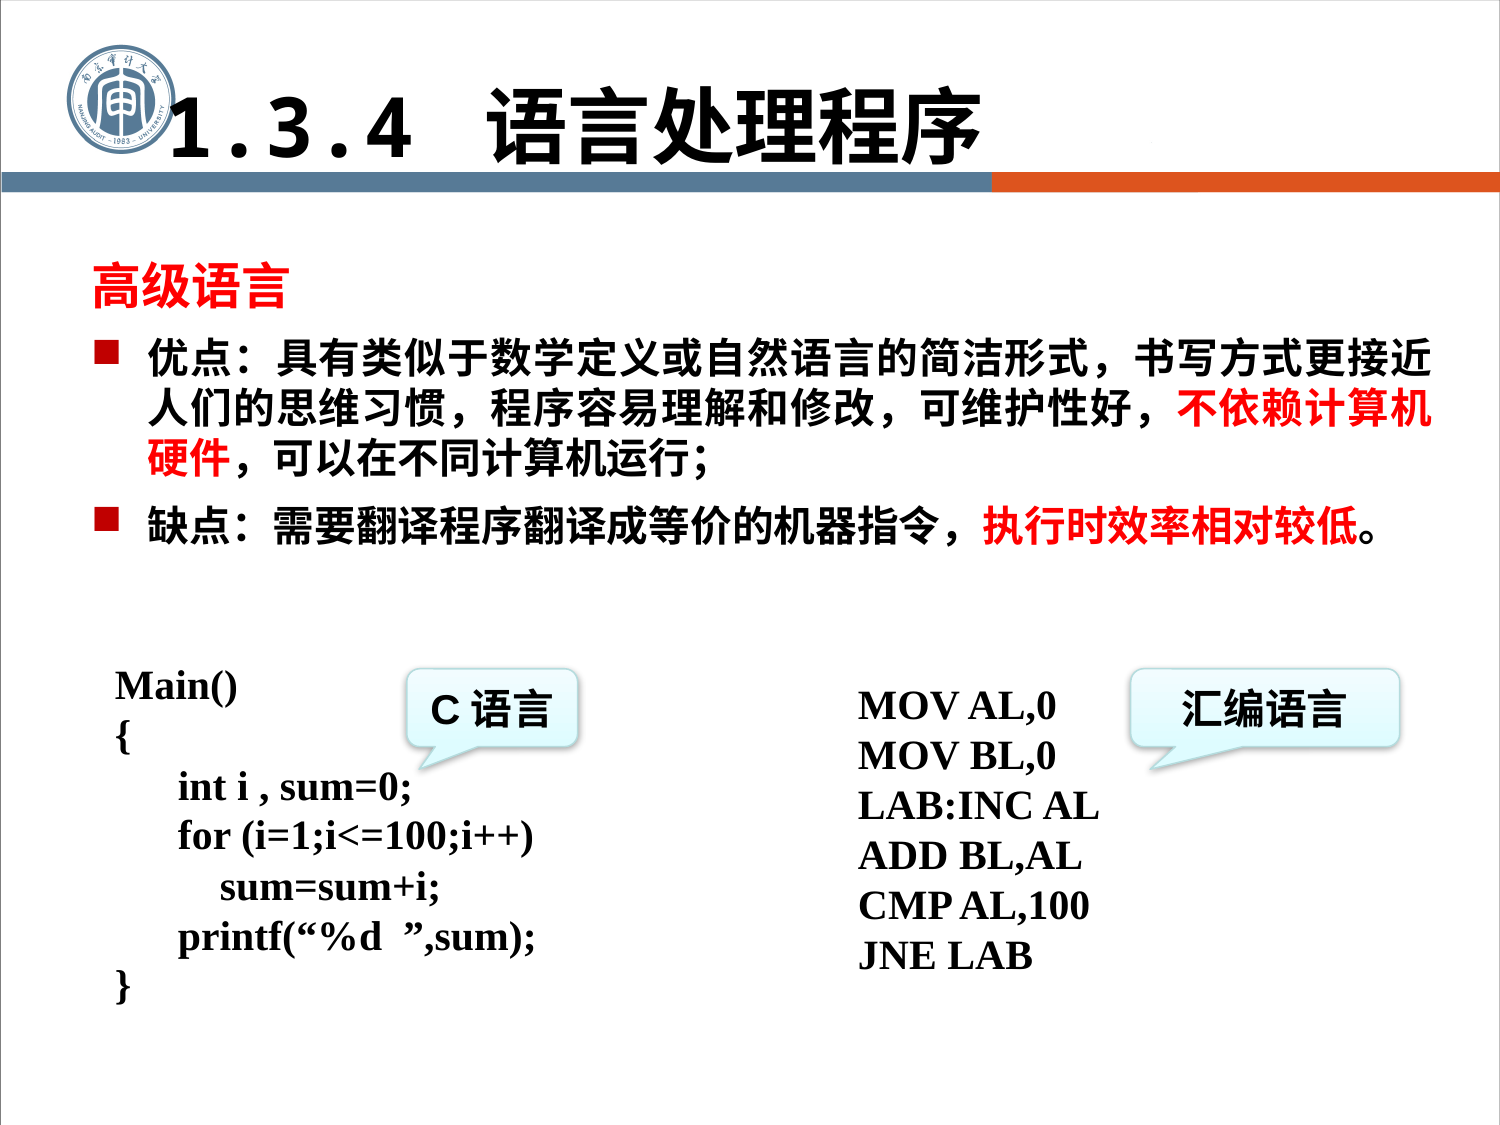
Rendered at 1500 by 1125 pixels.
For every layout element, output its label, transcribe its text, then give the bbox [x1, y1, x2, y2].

picture [0, 0, 1500, 1125]
text_box C语言 [405, 667, 579, 770]
text_box 汇编语言 [1129, 667, 1401, 770]
text_box 1.3.4 语言处理程序 [149, 7, 999, 182]
text_box Main() { int i , sum=0; for (i=1;i<=100;i++) sum=sum+i; printf(“%d ”,sum); } [100, 650, 703, 1010]
text_box MOV AL,0 MOV BL,0 LAB:INC AL ADD BL,AL CMP AL,100 JNE LAB [843, 670, 1176, 1024]
text_box 高级语言 优点：具有类似于数学定义或自然语言的简洁形式，书写方式更接近人们的思维习惯，程序容易理解和修改，可维护性好，不依赖计算机硬件，可以在不同计算机运行； 缺点：需要翻译程序翻译成等价的机器指令，执行时效率相对较低。 [76, 246, 1447, 558]
